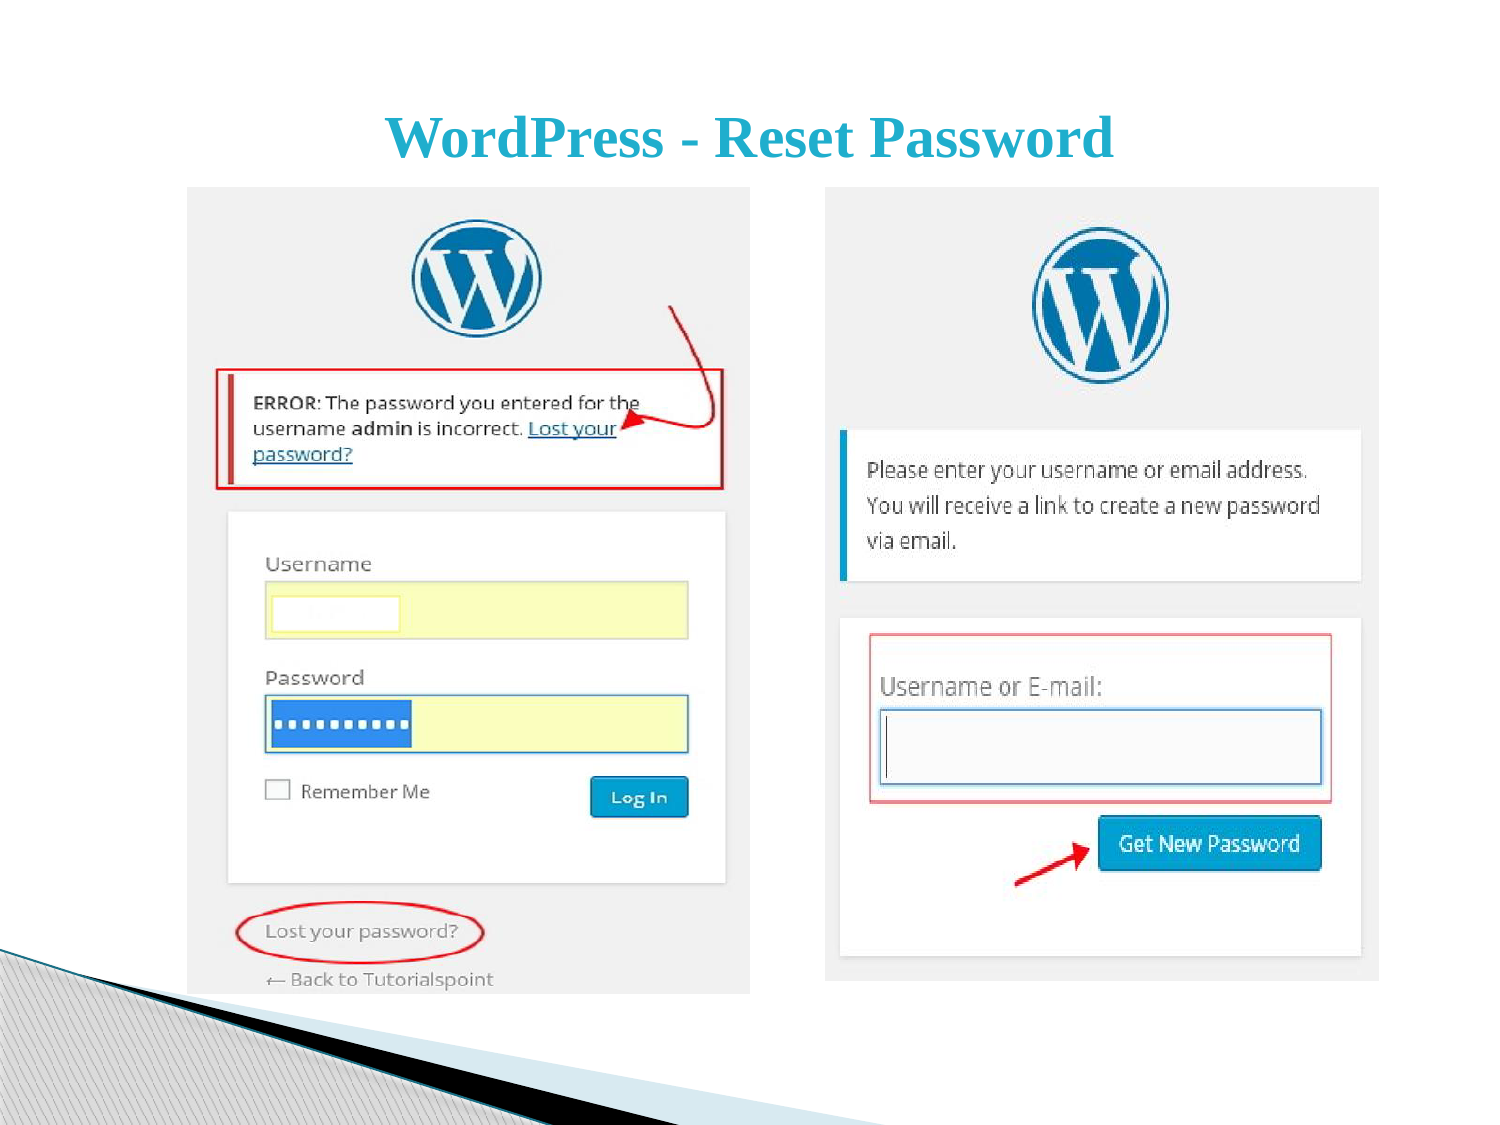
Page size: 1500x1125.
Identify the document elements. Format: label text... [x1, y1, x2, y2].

picture [187, 187, 751, 995]
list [824, 187, 1379, 981]
title WordPress - Reset Password [75, 90, 1425, 233]
